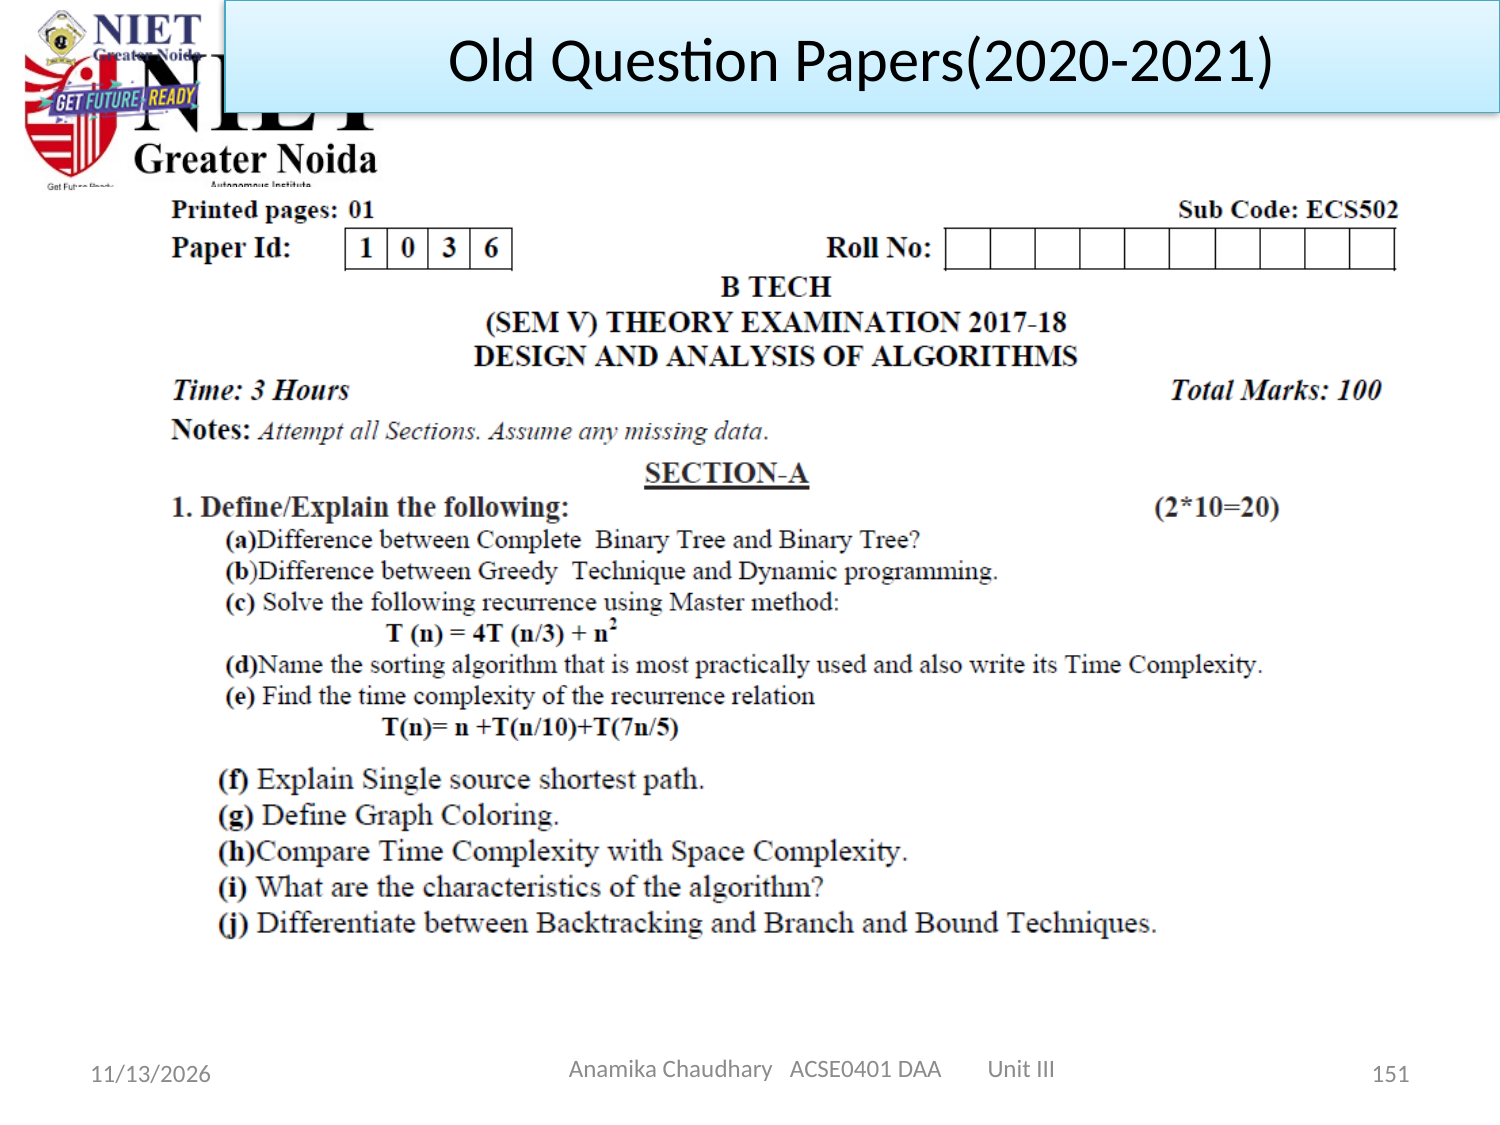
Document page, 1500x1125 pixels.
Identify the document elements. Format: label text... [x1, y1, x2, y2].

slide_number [75, 1042, 425, 1103]
text_box Old Question Papers(2020-2021) [238, 0, 1500, 113]
footer Anamika Chaudhary ACSE0401 DAA Unit III [412, 1037, 1213, 1098]
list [74, 187, 1426, 741]
picture [82, 760, 1500, 948]
picture [0, 0, 388, 225]
slide_number 151 [1074, 1042, 1425, 1103]
